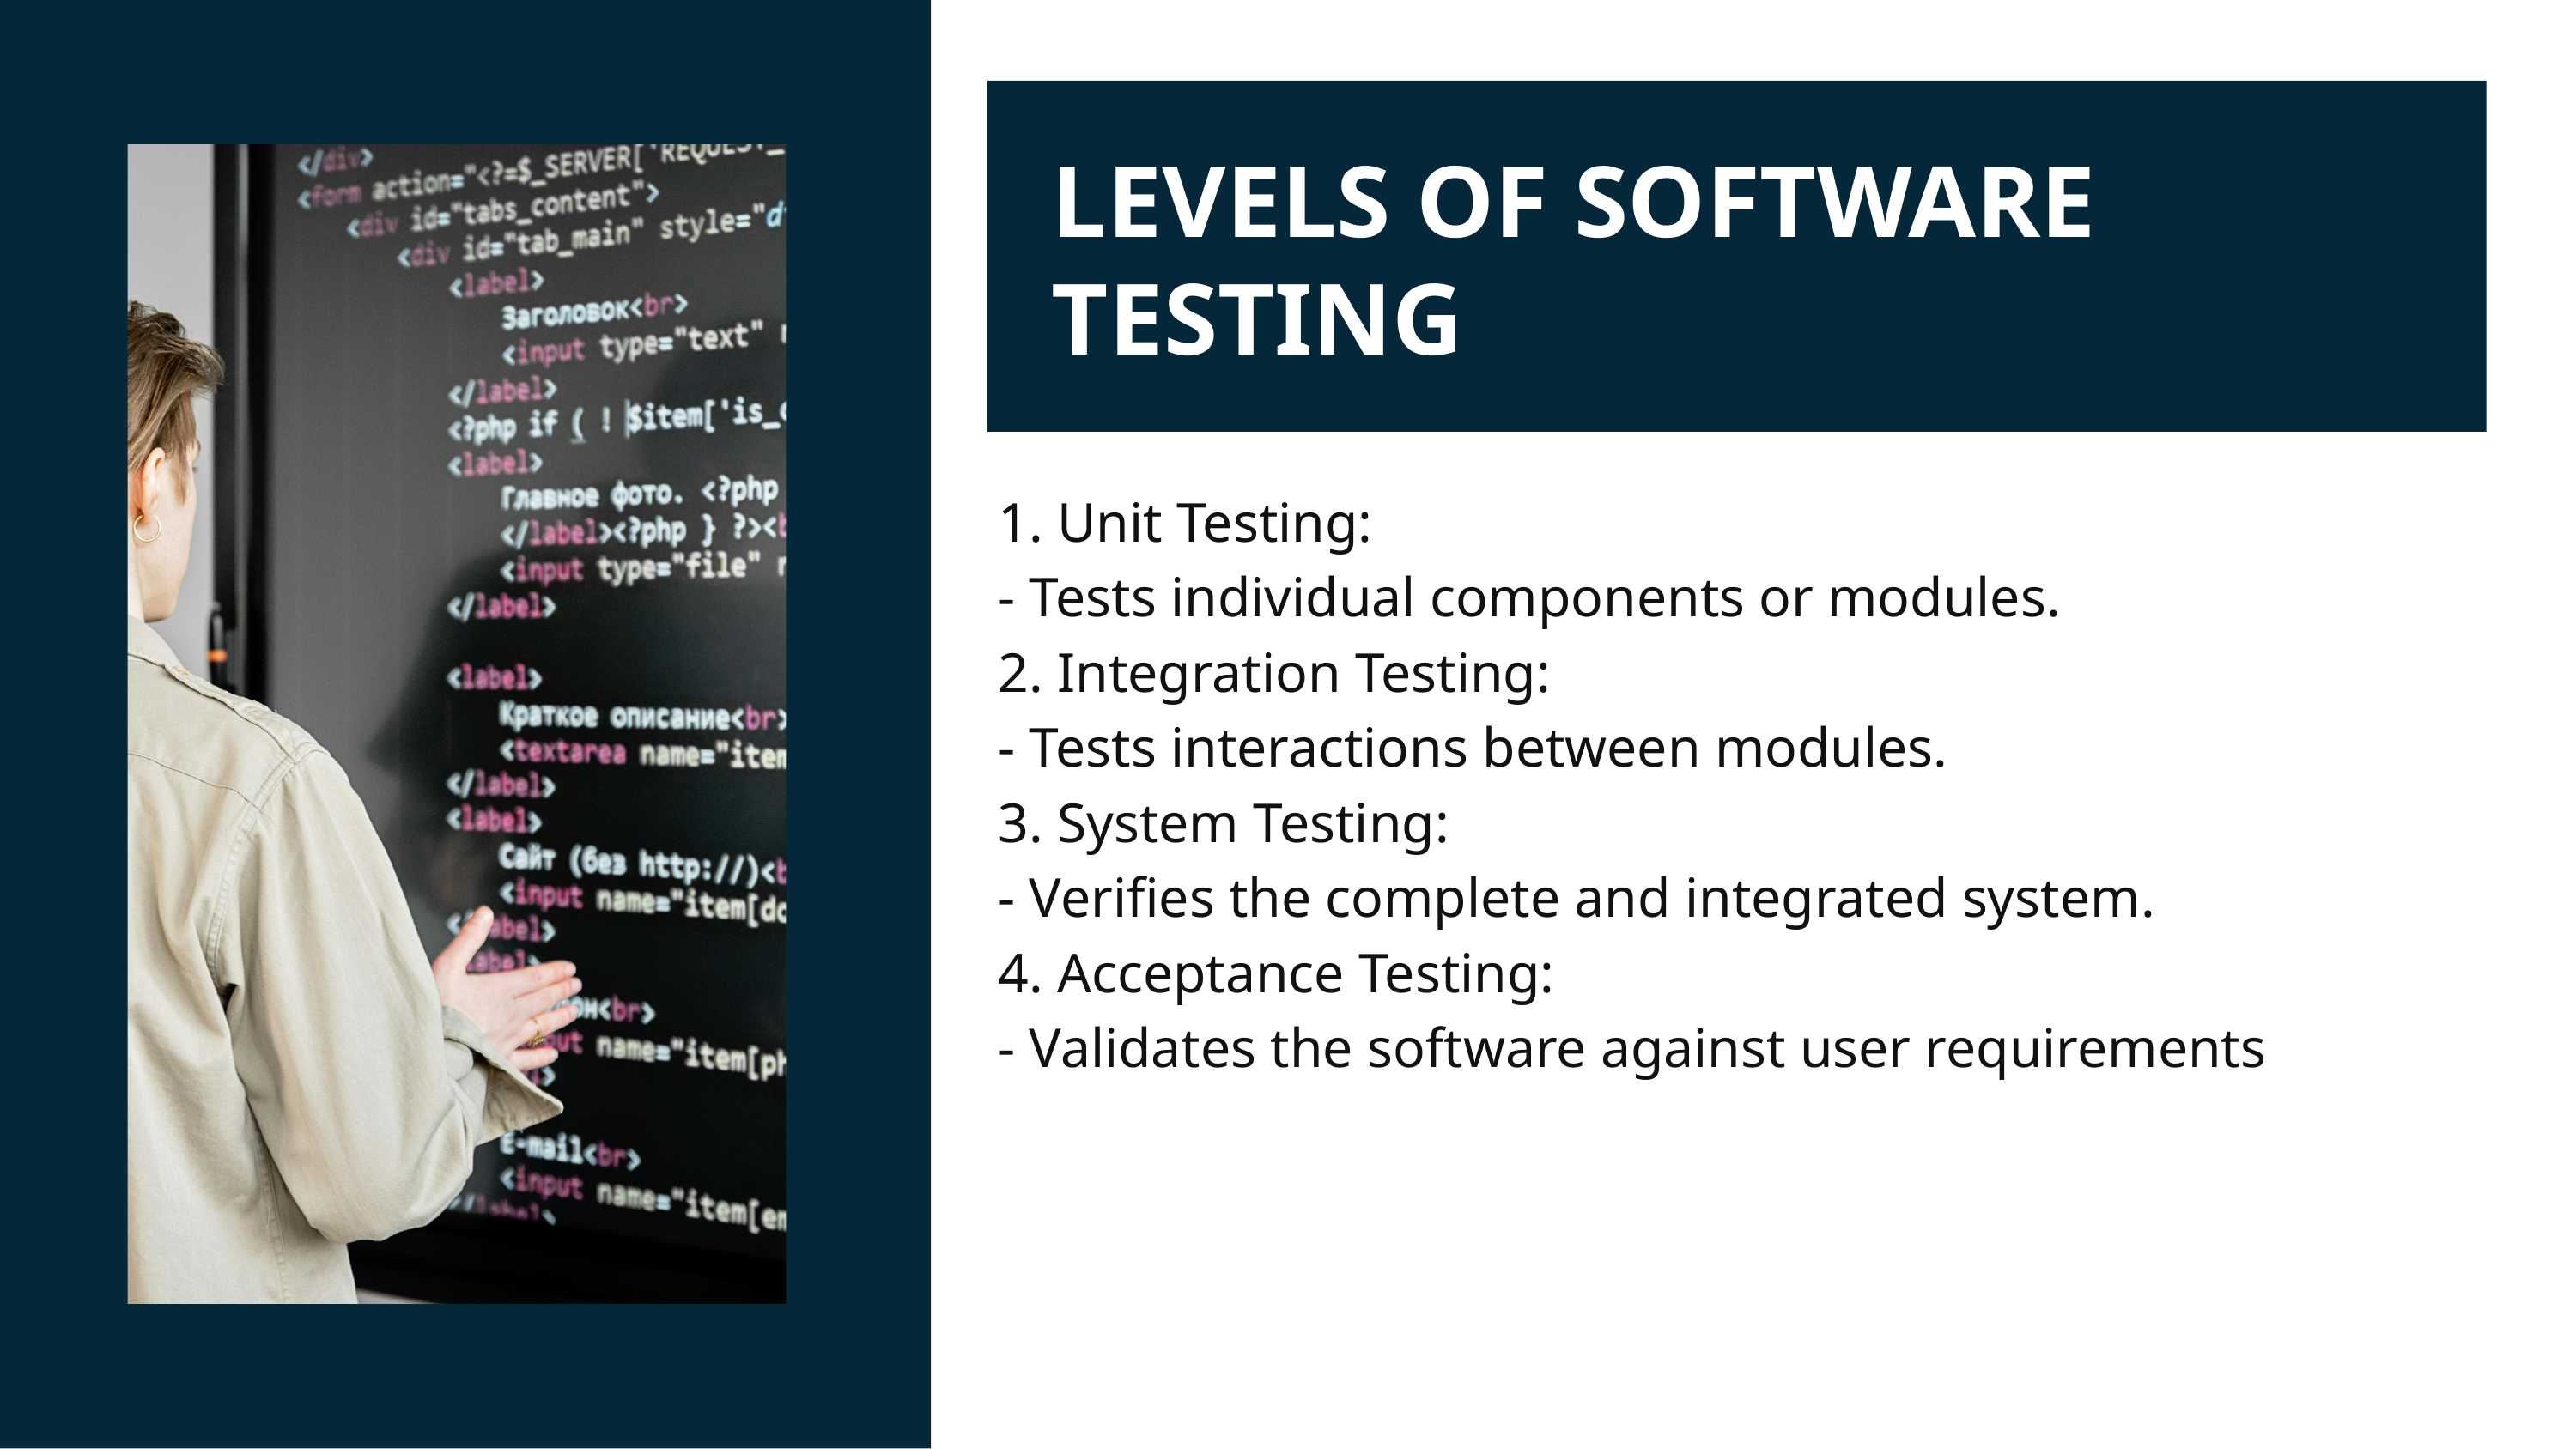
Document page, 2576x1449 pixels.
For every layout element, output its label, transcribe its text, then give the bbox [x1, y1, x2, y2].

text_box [127, 144, 787, 1304]
text_box [0, 0, 932, 1449]
text_box [987, 80, 2487, 432]
text_box LEVELS OF SOFTWARE TESTING [1051, 138, 2459, 375]
text_box 1. Unit Testing: - Tests individual components or modules. 2. Integration Testing: - Tests interactions between modules. 3. System Testing: - Verifies the complete and integrated system. 4. Acceptance Testing: - Validates the software against user requirements [998, 477, 2459, 1079]
